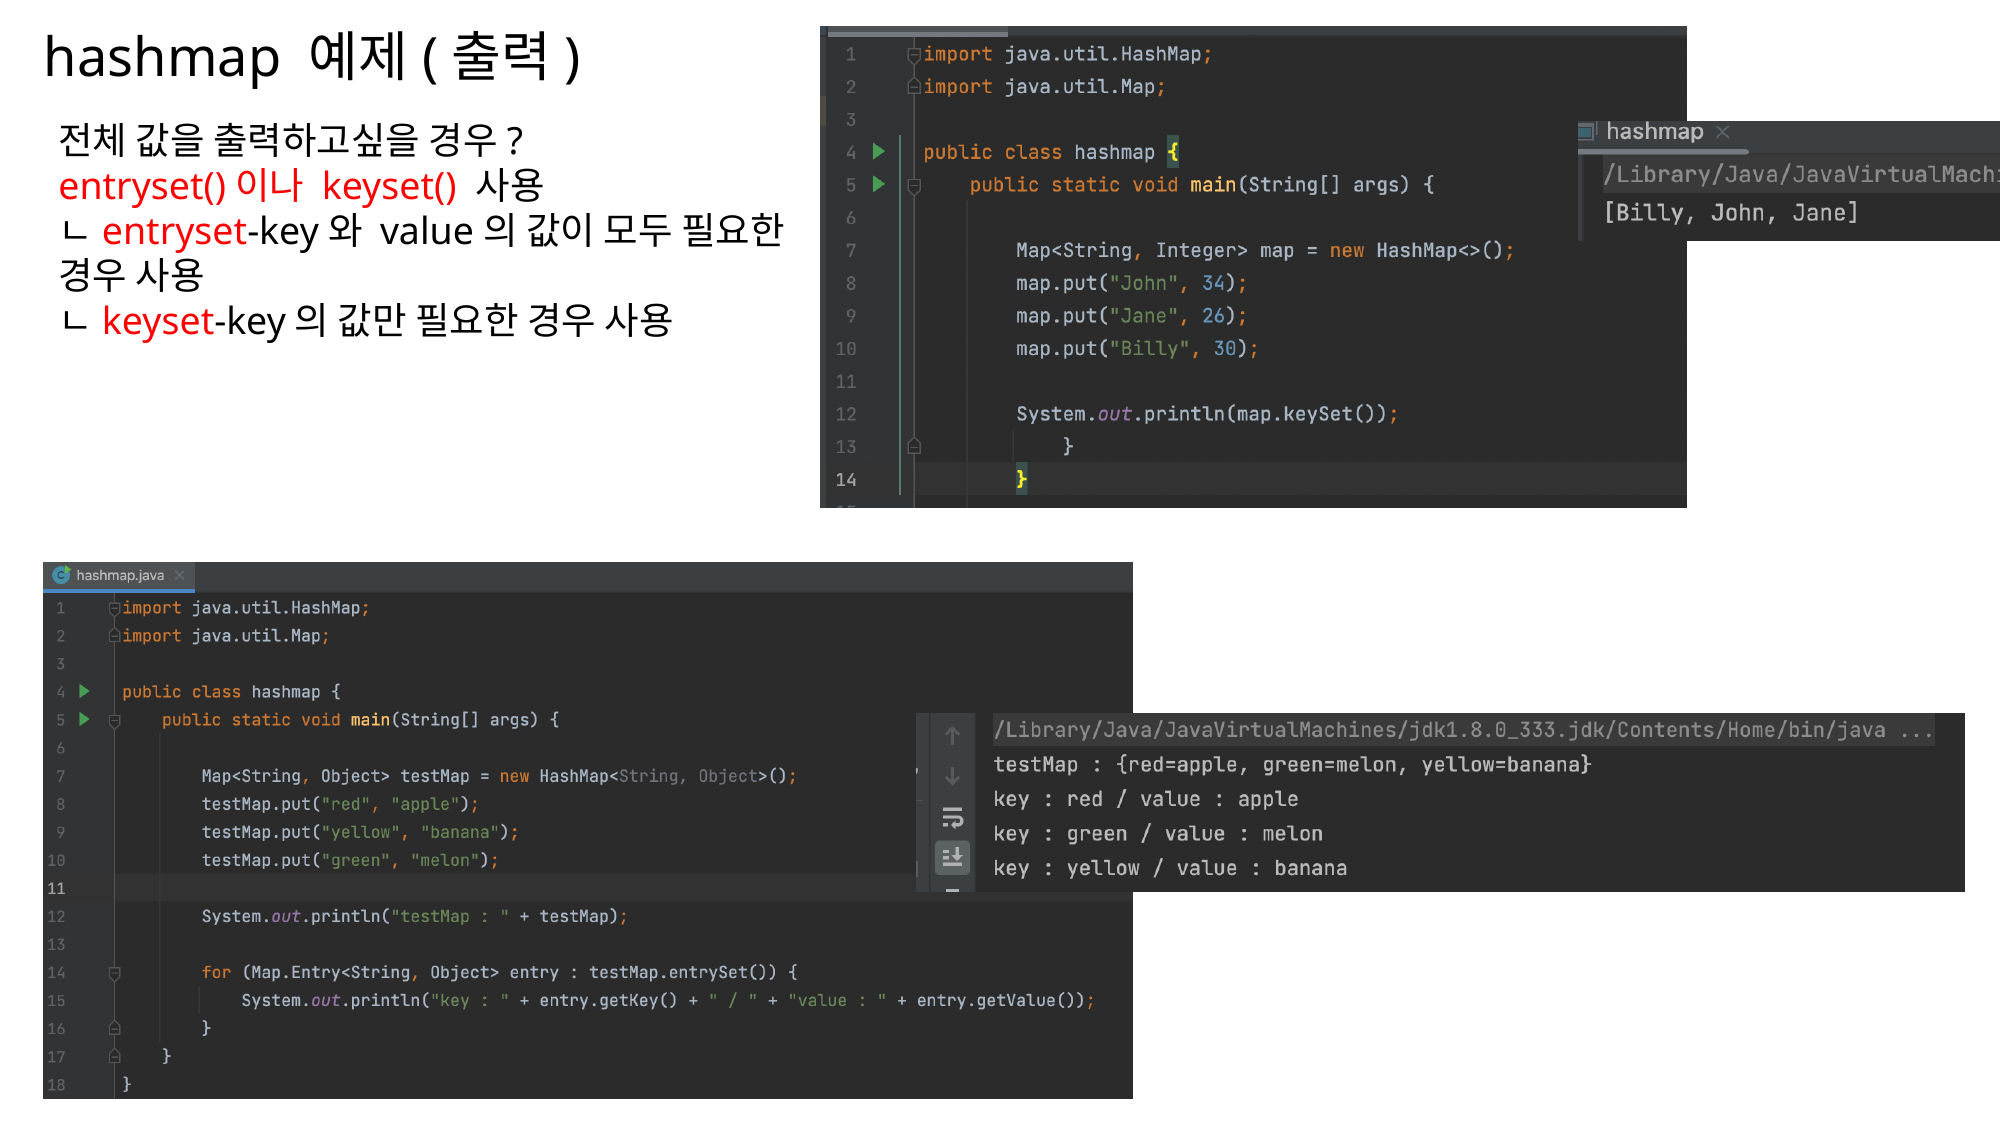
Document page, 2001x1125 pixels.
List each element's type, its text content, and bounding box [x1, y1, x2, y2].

picture [820, 26, 2000, 509]
text_box 전체 값을 출력하고싶을 경우? entryset()이나 keyset() 사용 ㄴentryset-key와 value의 값이 모두 필요한 경우 사용 ㄴkeyset-key의 값만 필요한 경우 사용 [43, 109, 837, 562]
title hashmap 예제(출력) [29, 32, 820, 86]
picture [43, 562, 1965, 1099]
